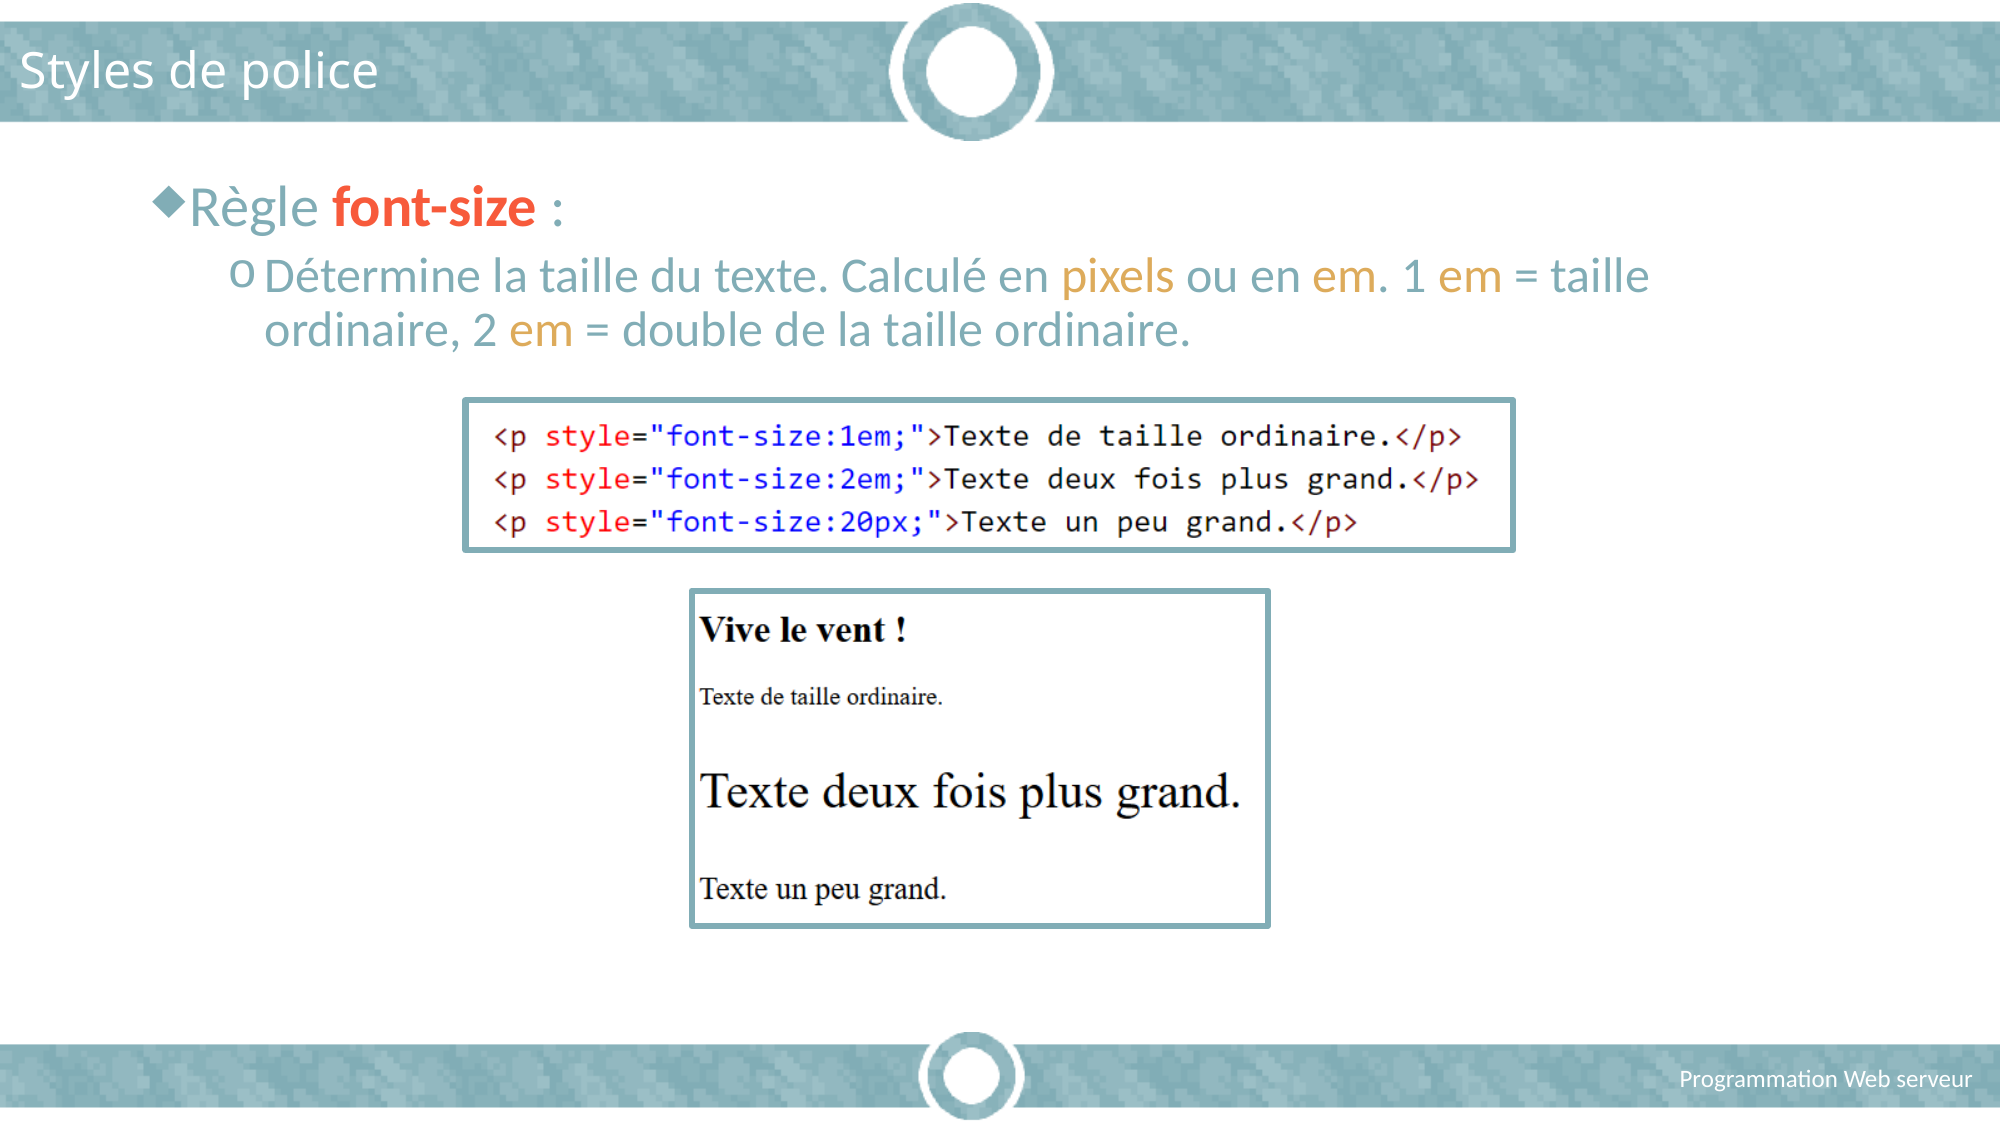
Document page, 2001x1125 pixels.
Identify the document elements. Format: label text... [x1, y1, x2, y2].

picture [0, 1032, 2000, 1122]
picture [694, 593, 1265, 923]
picture [468, 403, 1511, 548]
title Styles de police [4, 22, 884, 123]
list Règle font-size : Détermine la taille du texte. Calculé en pixels ou en em. 1 em = taille ordinaire, 2 em = double de la taille ordinaire. [137, 168, 1863, 1014]
picture [0, 3, 2000, 141]
